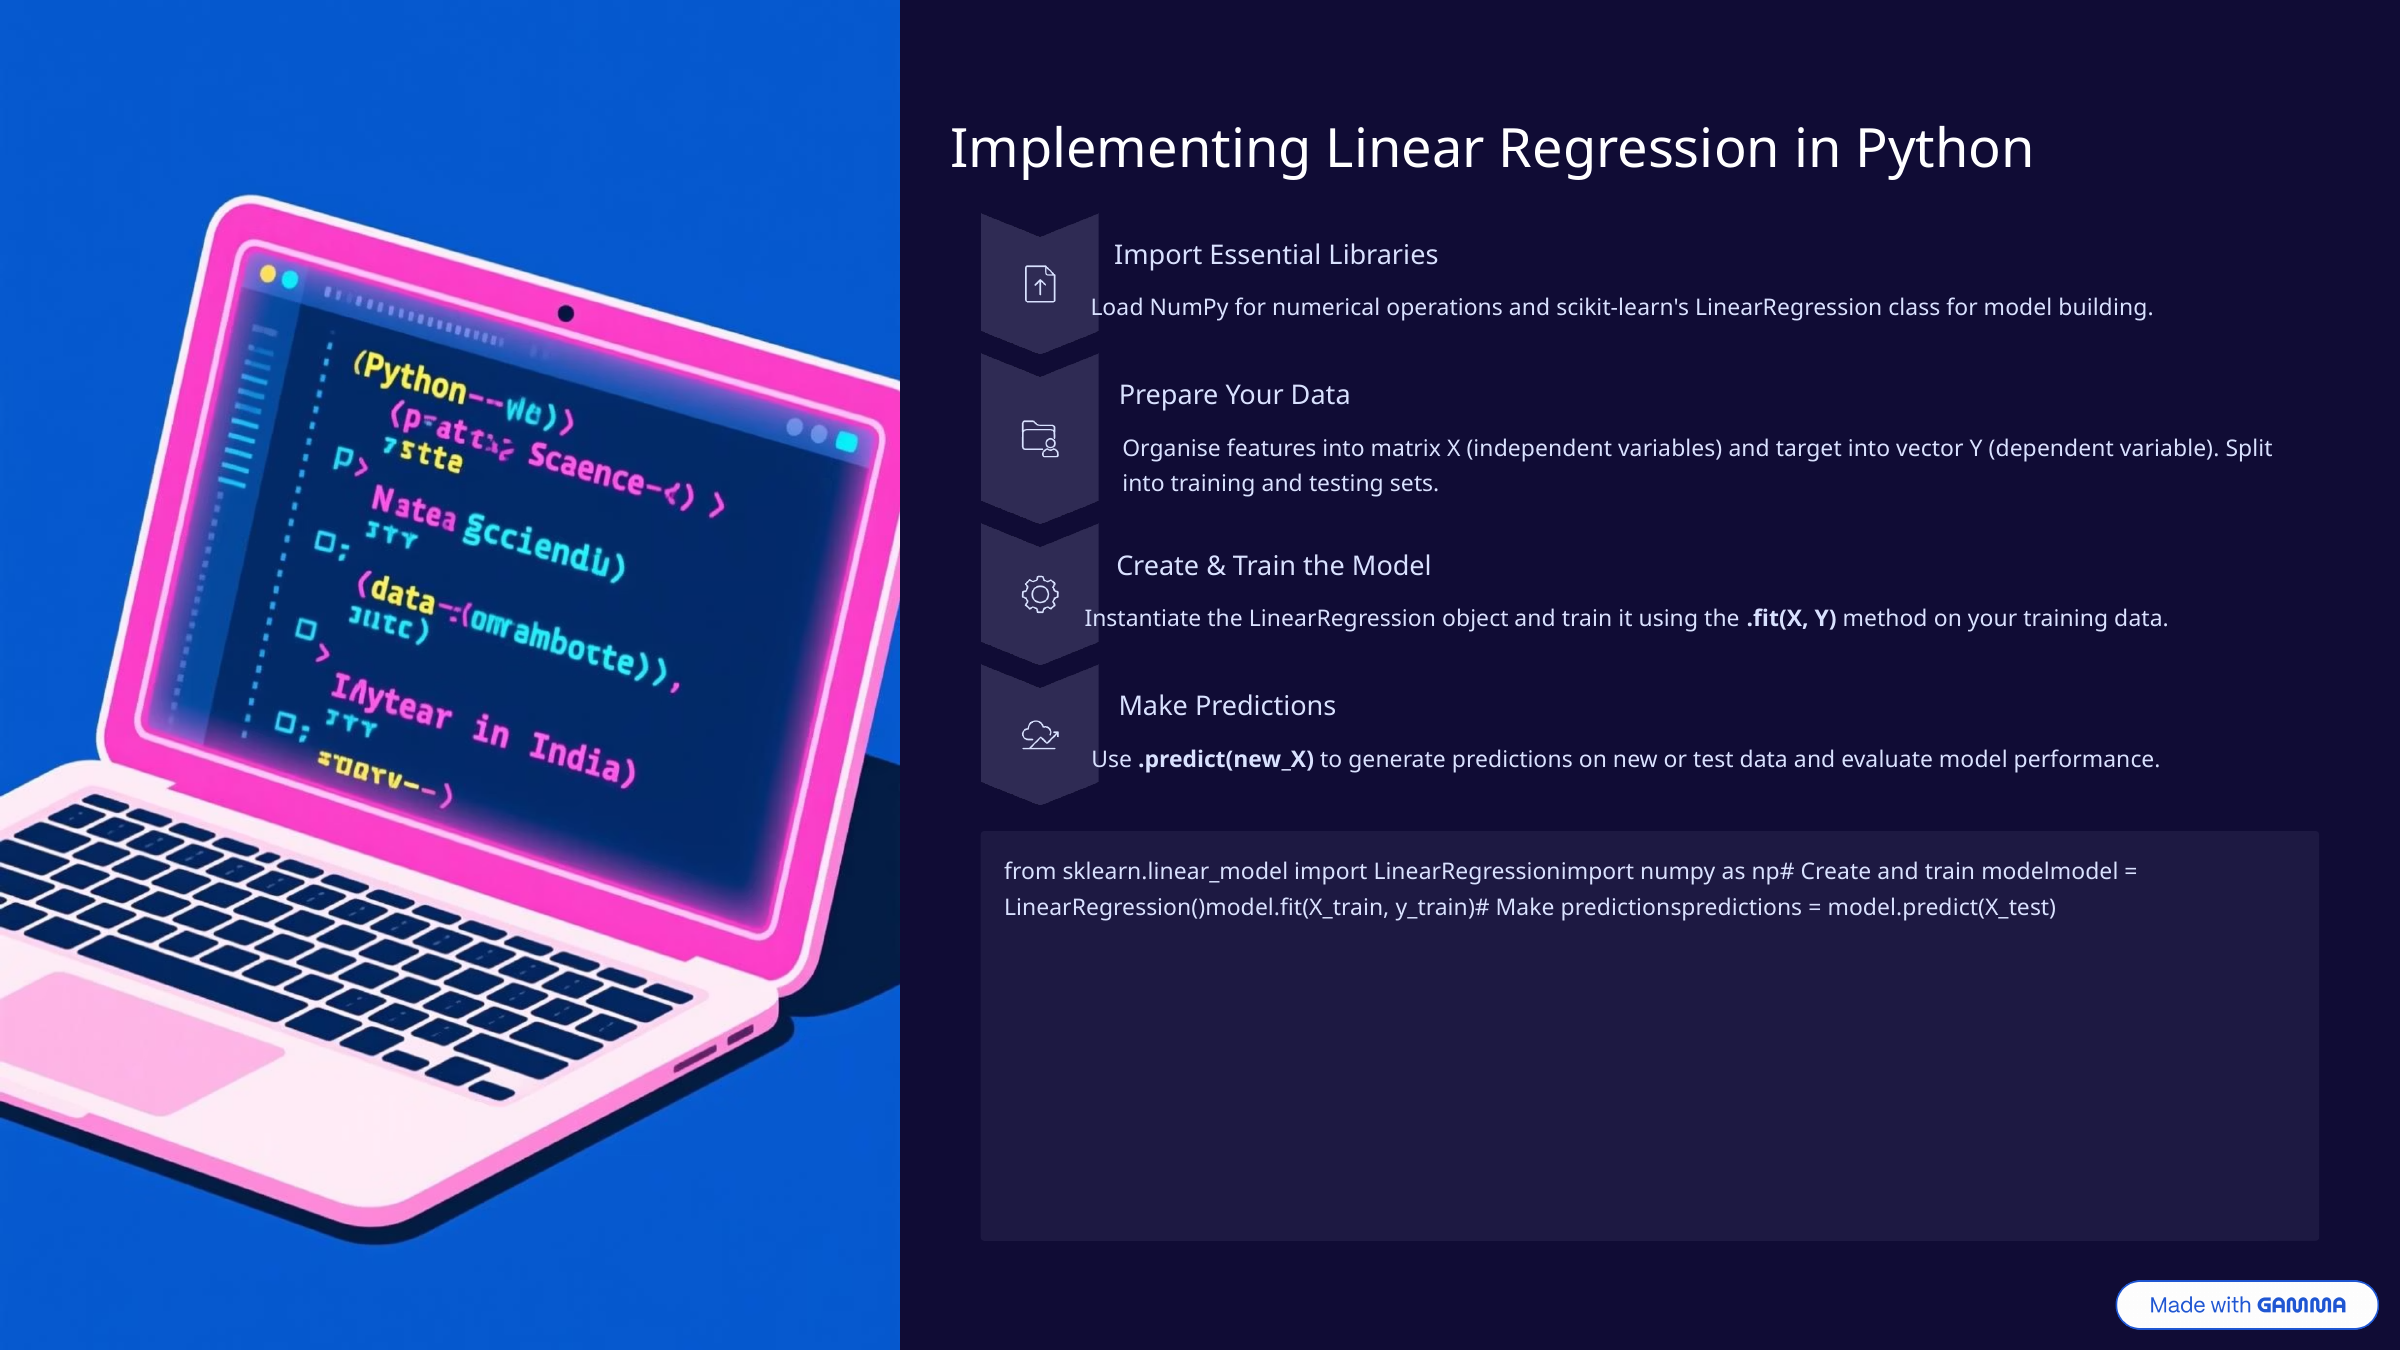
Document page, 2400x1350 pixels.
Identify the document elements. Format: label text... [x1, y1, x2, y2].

picture [0, 0, 901, 1350]
text_box Make Predictions [1118, 687, 1337, 721]
text_box from sklearn.linear_model import LinearRegressionimport numpy as np# Create and train modelmodel = LinearRegression()model.fit(X_train, y_train)# Make predictionspredictions = model.predict(X_test) [1004, 848, 2296, 920]
text_box Instantiate the LinearRegression object and train it using the .fit(X, Y) method on your training data. [1100, 595, 2170, 632]
text_box Implementing Linear Regression in Python [950, 109, 2037, 178]
text_box Organise features into matrix X (independent variables) and target into vector Y (dependent variable). Split into training and testing sets. [1122, 425, 2318, 497]
text_box Load NumPy for numerical operations and scikit-learn's LinearRegression class for model building. [1100, 284, 2156, 321]
text_box [980, 831, 2320, 1241]
text_box Import Essential Libraries [1114, 236, 1439, 270]
text_box Create & Train the Model [1116, 547, 1432, 581]
text_box Use .predict(new_X) to generate predictions on new or test data and evaluate model performance. [1100, 736, 2162, 772]
picture [2106, 1271, 2389, 1339]
picture [981, 212, 1100, 806]
text_box Prepare Your Data [1118, 376, 1351, 411]
